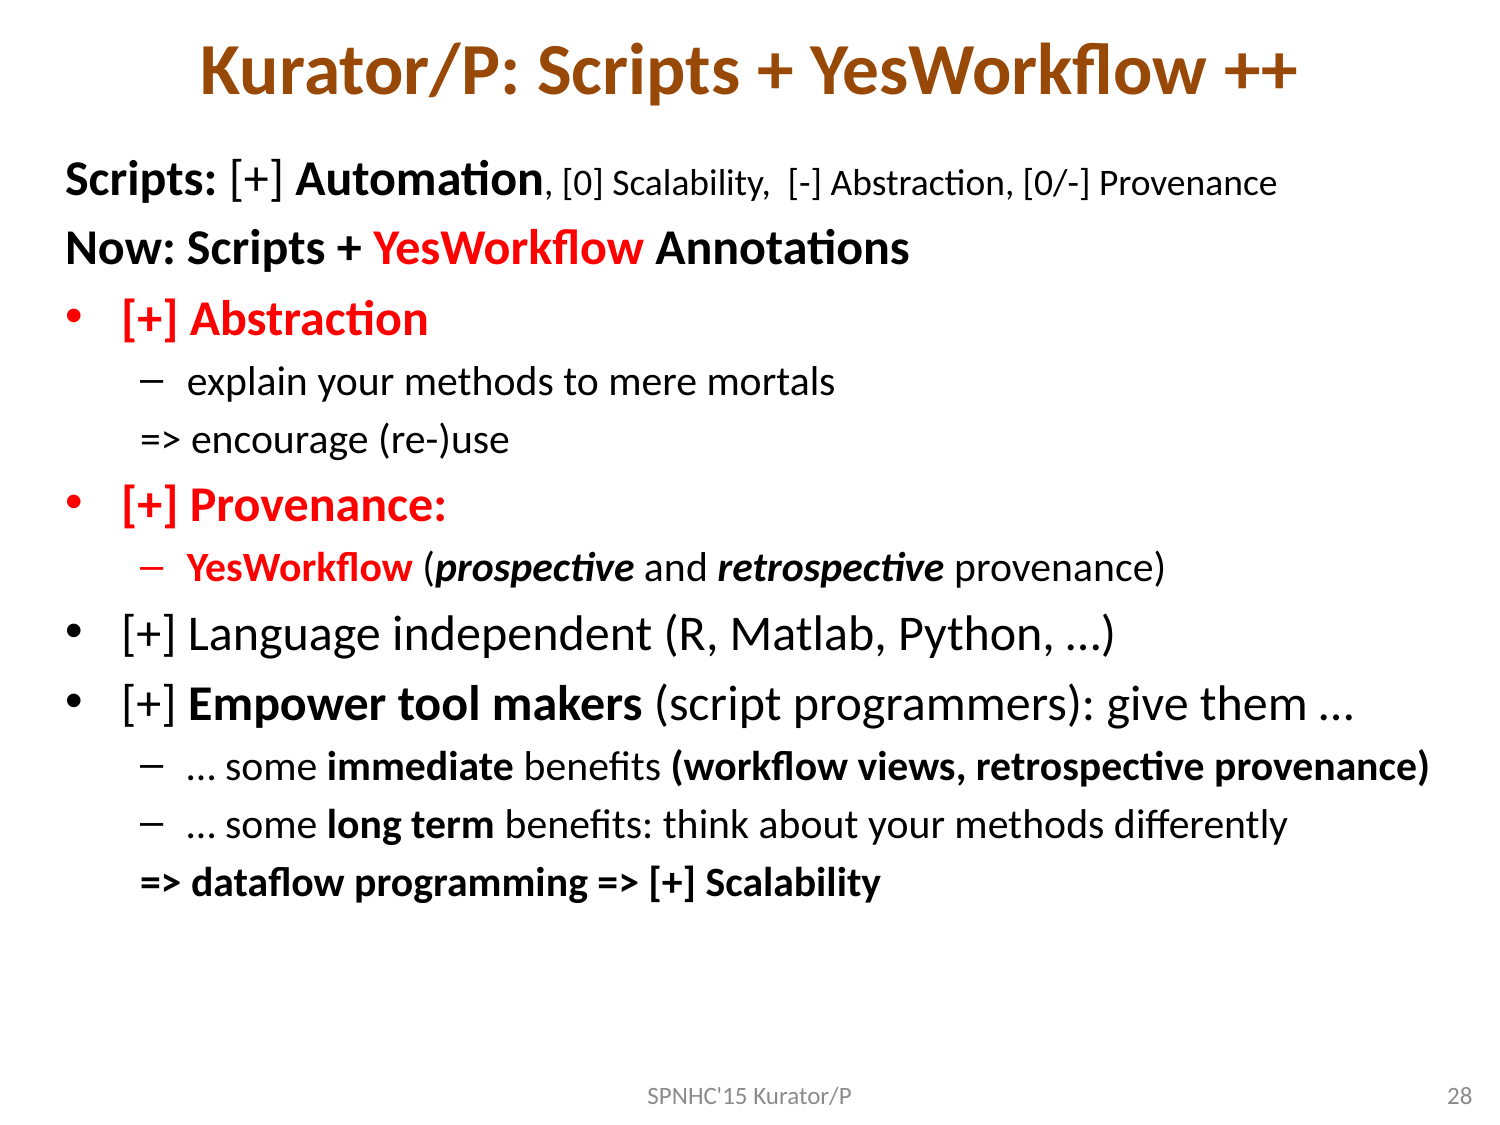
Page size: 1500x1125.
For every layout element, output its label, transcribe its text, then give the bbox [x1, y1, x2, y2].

slide_number 28 [1137, 1065, 1488, 1125]
footer SPNHC'15 Kurator/P [512, 1065, 988, 1125]
title Kurator/P: Scripts + YesWorkflow ++ [75, 12, 1425, 118]
list Scripts: [+] Automation, [0] Scalability, [-] Abstraction, [0/-] Provenance Now: Scripts + YesWorkflow Annotations [+] Abstraction explain your methods to mere mortals => encourage (re-)use [+] Provenance: YesWorkflow (prospective and retrospective provenance) [+] Language independent (R, Matlab, Python, …) [+] Empower tool makers (script programmers): give them … … some immediate benefits (workflow views, retrospective provenance) … some long term benefits: think about your methods differently => dataflow programming => [+] Scalability [50, 137, 1450, 1068]
